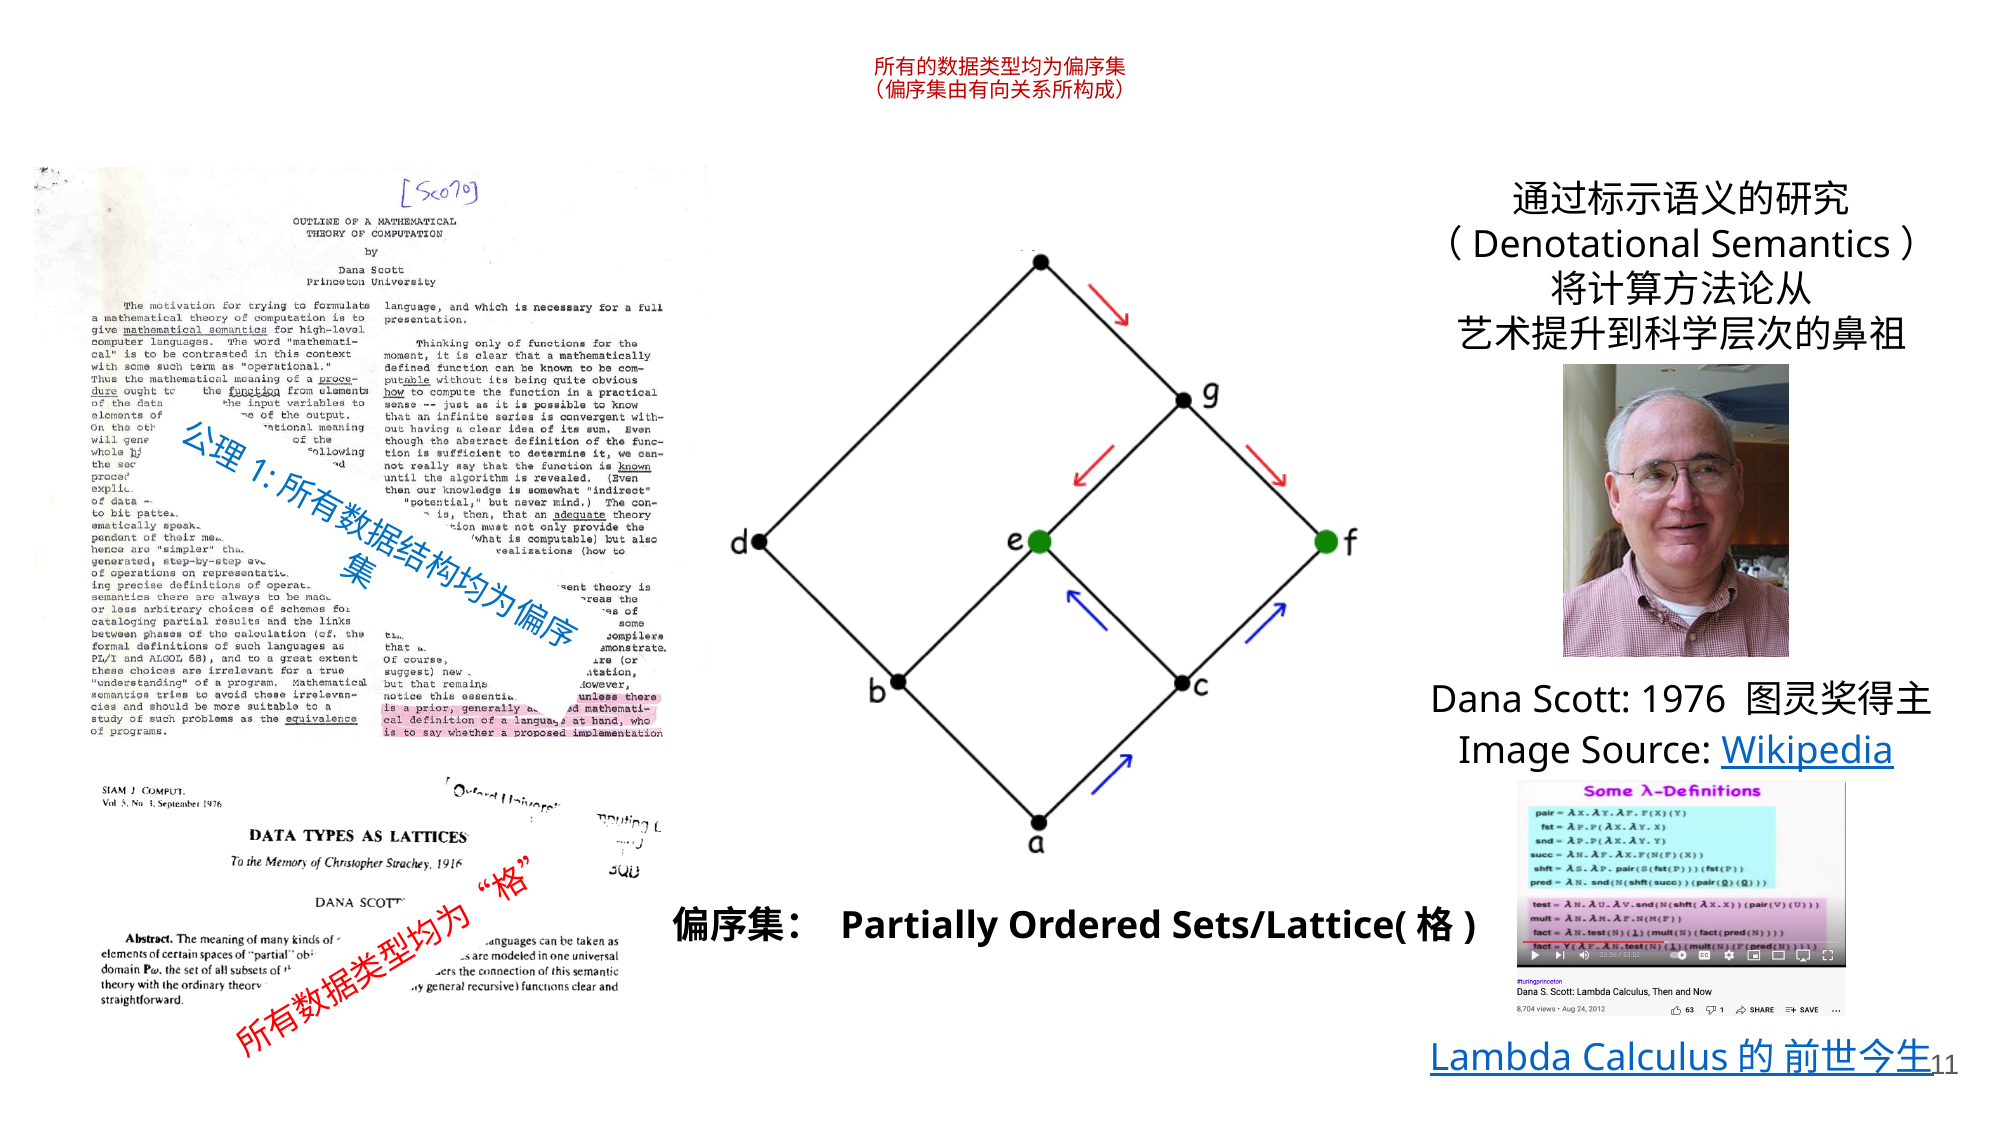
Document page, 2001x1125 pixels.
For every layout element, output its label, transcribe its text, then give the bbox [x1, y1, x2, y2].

list 偏序集： Partially Ordered Sets/Lattice(格) [661, 891, 1517, 1000]
picture [1517, 780, 1846, 1016]
picture [79, 768, 661, 1015]
text_box Dana Scott: 1976 图灵奖得主 [1415, 667, 1948, 728]
slide_number 11 [1853, 1019, 1974, 1106]
text_box 通过标示语义的研究 （Denotational Semantics） 将计算方法论从 艺术提升到科学层次的鼻祖 [1410, 167, 1953, 363]
text_box 所有数据类型均为“格” [166, 1015, 369, 1113]
title 所有的数据类型均为偏序集 （偏序集由有向关系所构成） [68, 41, 1933, 118]
picture [1563, 364, 1789, 657]
text_box Lambda Calculus 的 前世今生 [1414, 1025, 1949, 1095]
text_box Image Source: Wikipedia [1443, 728, 1909, 785]
picture [34, 167, 1383, 866]
